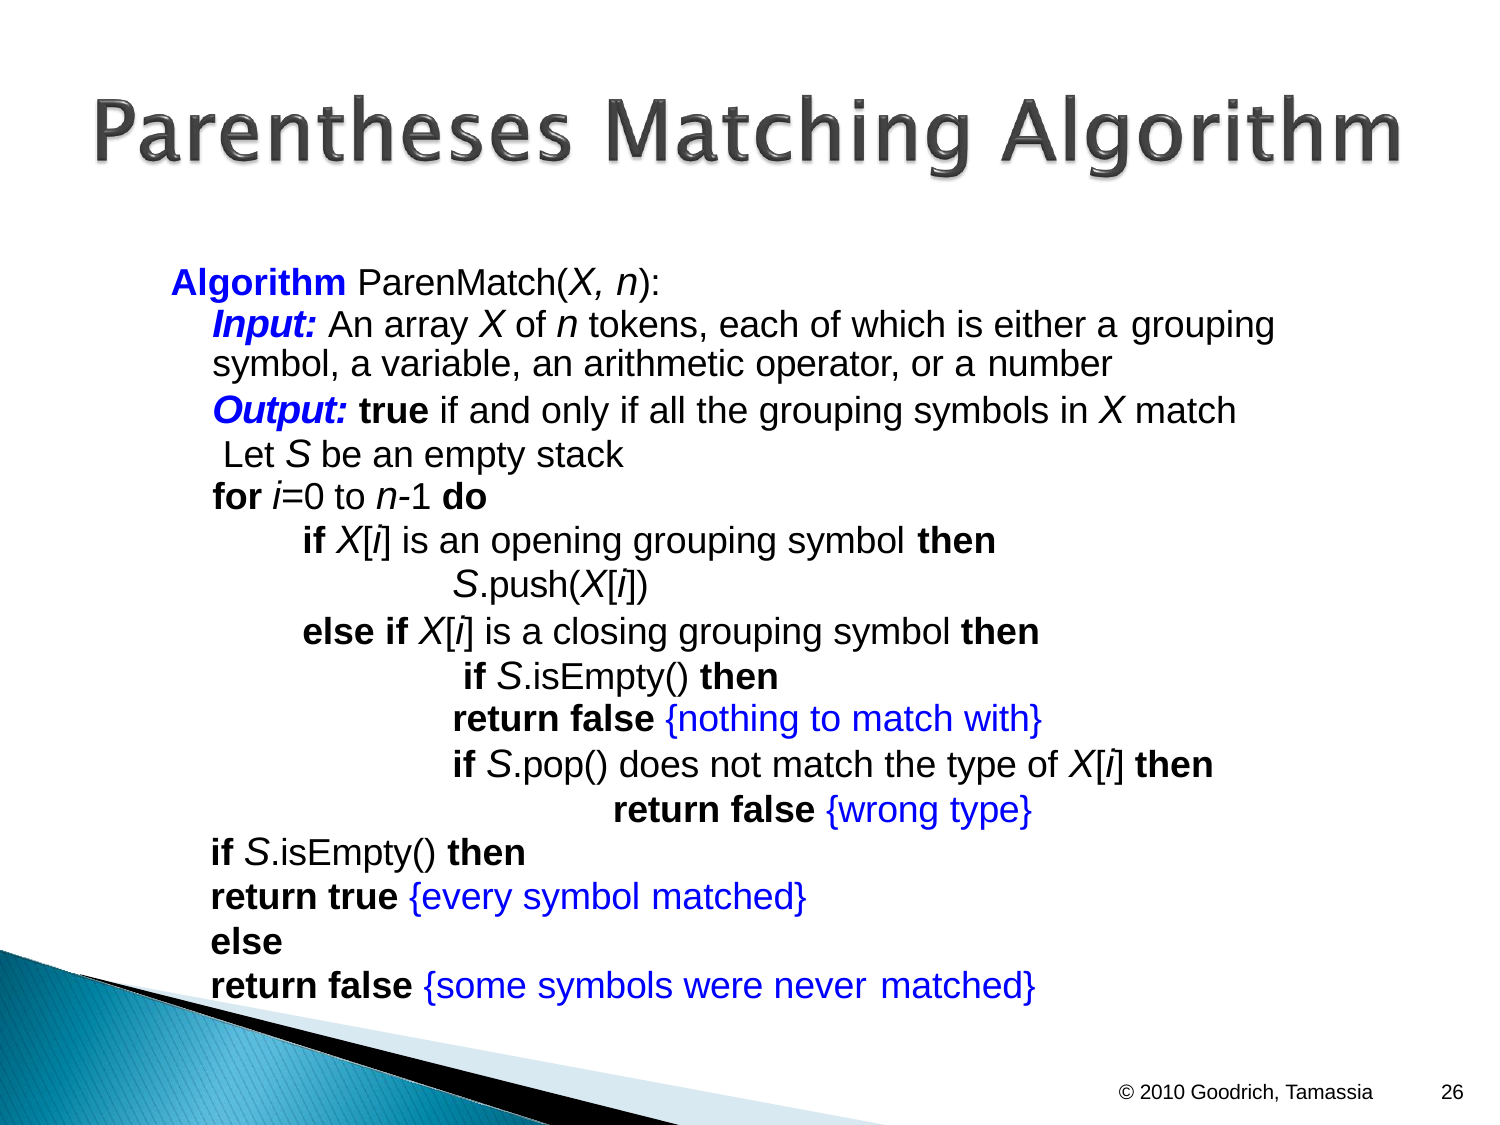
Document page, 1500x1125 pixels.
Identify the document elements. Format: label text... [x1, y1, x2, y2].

title Algorithm ParenMatch(X, n): Input: An array X of n tokens, each of which is either a grouping [168, 257, 1279, 446]
text_box symbol, a variable, an arithmetic operator, or a number Output: true if and only if all the grouping symbols in X match Let S be an empty stack for i=0 to n-1 do if X[i] is an opening grouping symbol then S.push(X[i]) else if X[i] is a closing grouping symbol then if S.isEmpty() then return false {nothing to match with} if S.pop() does not match the type of X[i] then return false {wrong type} if S.isEmpty() then return true {every symbol matched} else return false {some symbols were never matched} [210, 345, 1244, 1007]
picture [0, 948, 558, 1125]
slide_number 25 [1436, 1080, 1469, 1125]
footer © 2010 Goodrich, Tamassia [1116, 1080, 1380, 1125]
text_box [7, 60, 1460, 198]
